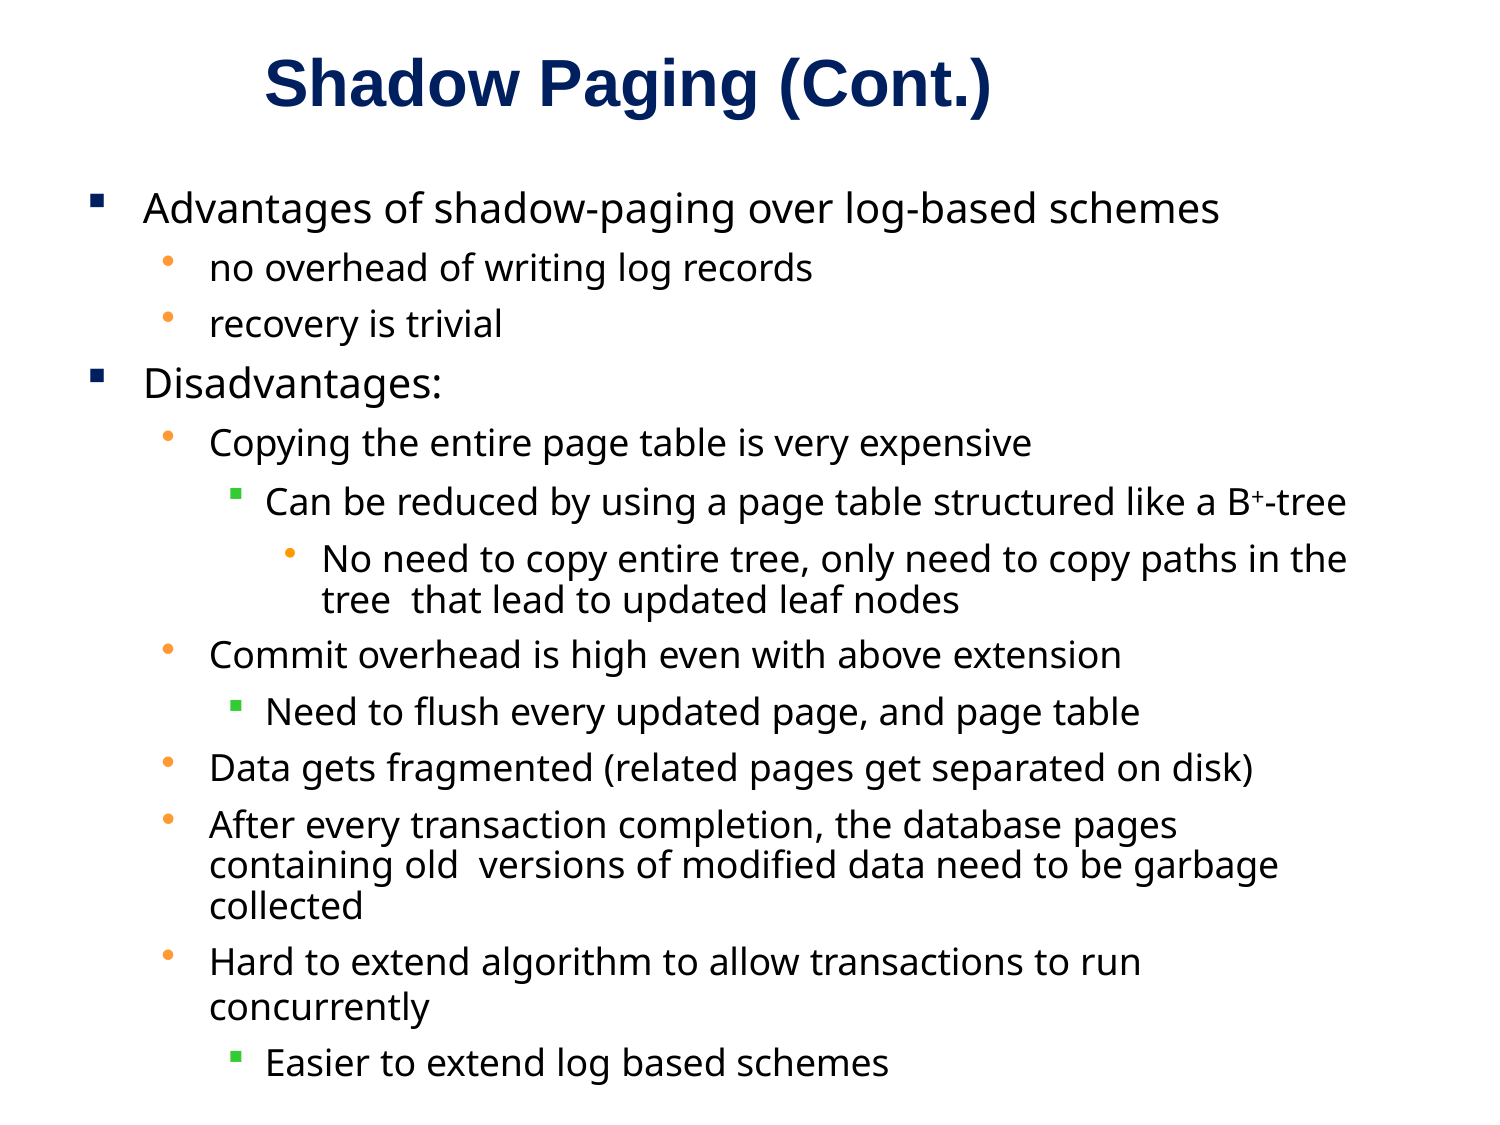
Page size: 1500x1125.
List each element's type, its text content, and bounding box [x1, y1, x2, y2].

text_box Advantages of shadow-paging over log-based schemes no overhead of writing log records recovery is trivial Disadvantages: Copying the entire page table is very expensive Can be reduced by using a page table structured like a B+-tree No need to copy entire tree, only need to copy paths in the tree that lead to updated leaf nodes Commit overhead is high even with above extension Need to flush every updated page, and page table Data gets fragmented (related pages get separated on disk) After every transaction completion, the database pages containing old versions of modified data need to be garbage collected Hard to extend algorithm to allow transactions to run concurrently Easier to extend log based schemes [82, 172, 1384, 1084]
title Shadow Paging (Cont.) [262, 37, 1163, 172]
